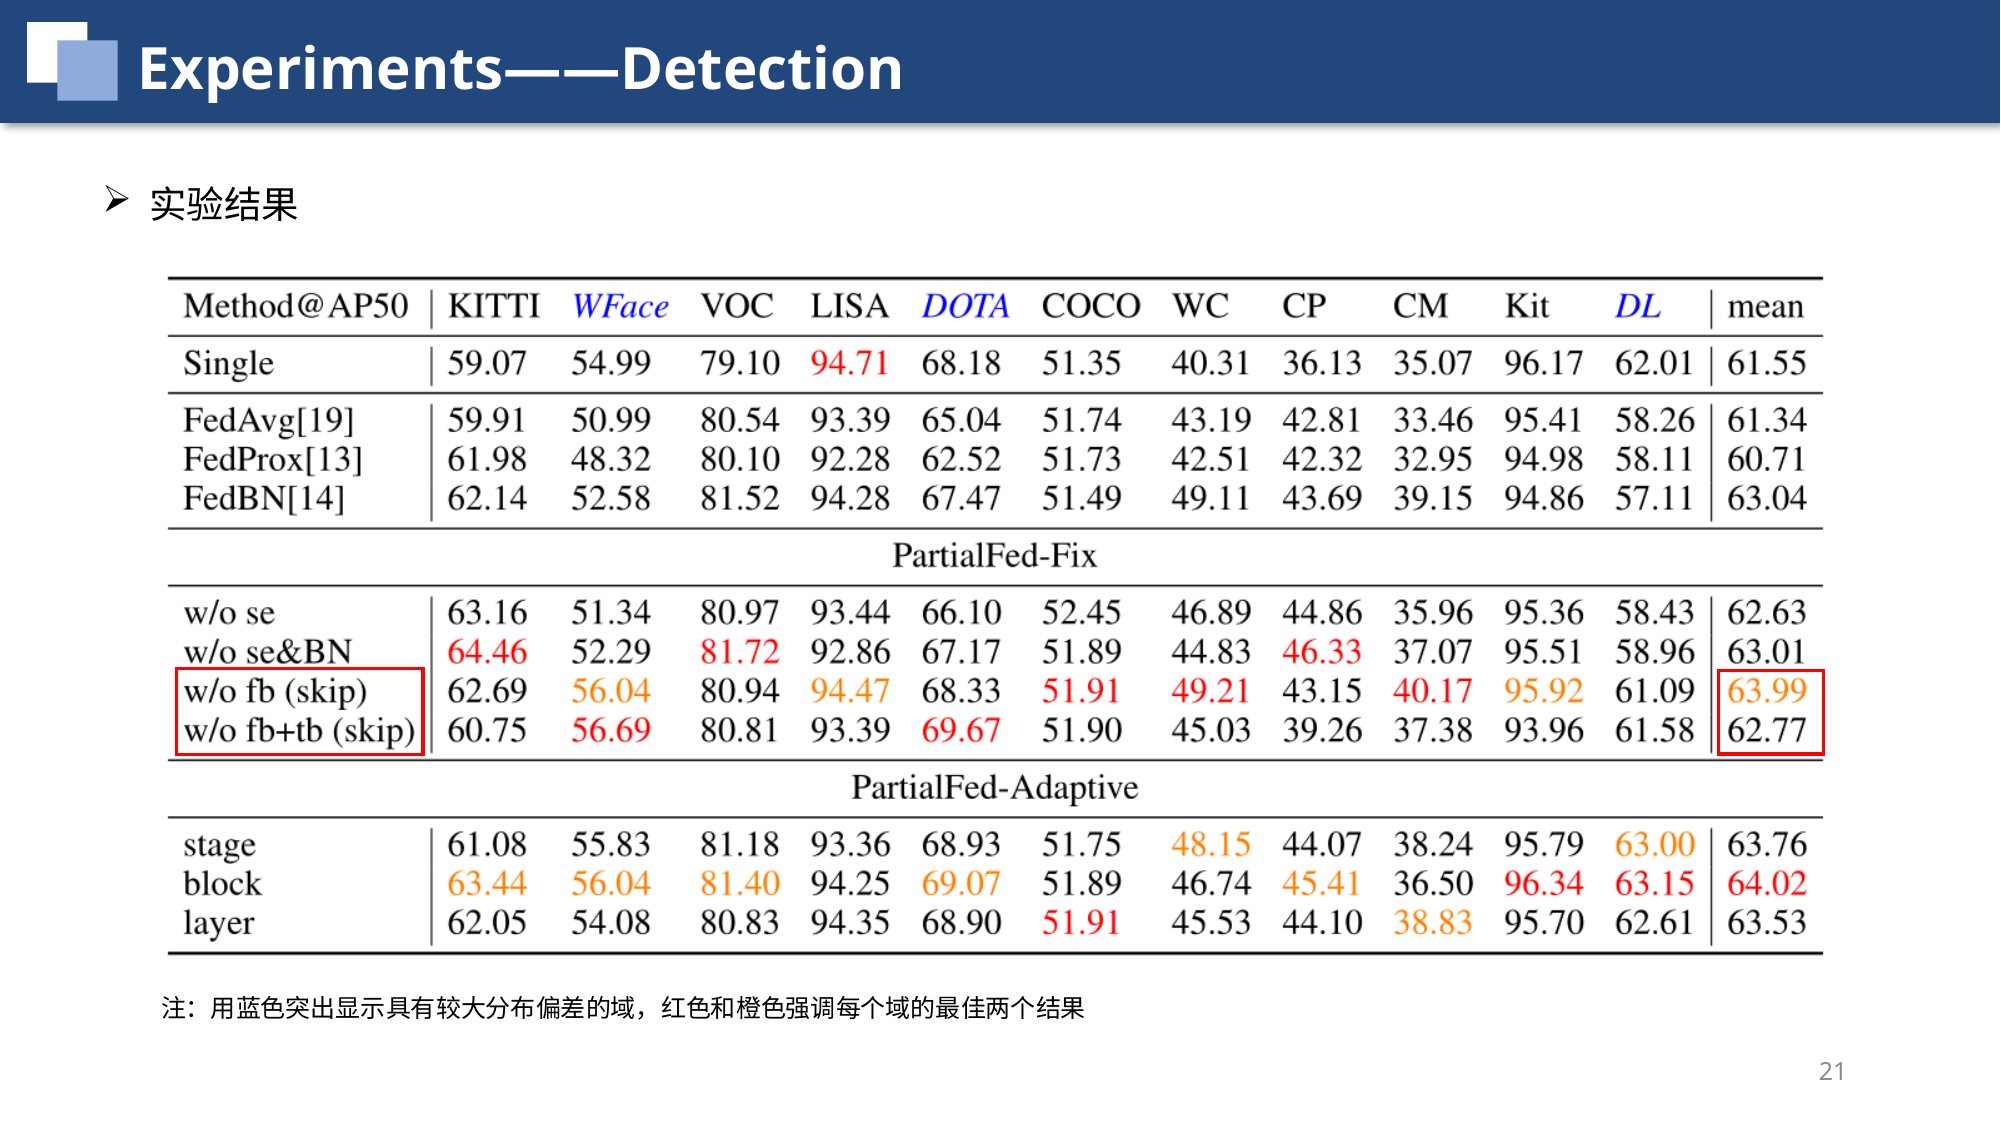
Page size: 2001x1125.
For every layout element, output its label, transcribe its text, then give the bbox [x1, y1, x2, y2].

text_box 注：用蓝色突出显示具有较大分布偏差的域，红色和橙色强调每个域的最佳两个结果 [146, 984, 1734, 1030]
text_box [0, 0, 2000, 124]
text_box 实验结果 [87, 173, 1734, 234]
slide_number 21 [1412, 1042, 1863, 1103]
text_box [26, 21, 88, 84]
picture [157, 263, 1842, 973]
text_box [56, 39, 119, 102]
text_box Experiments——Detection [123, 24, 974, 109]
